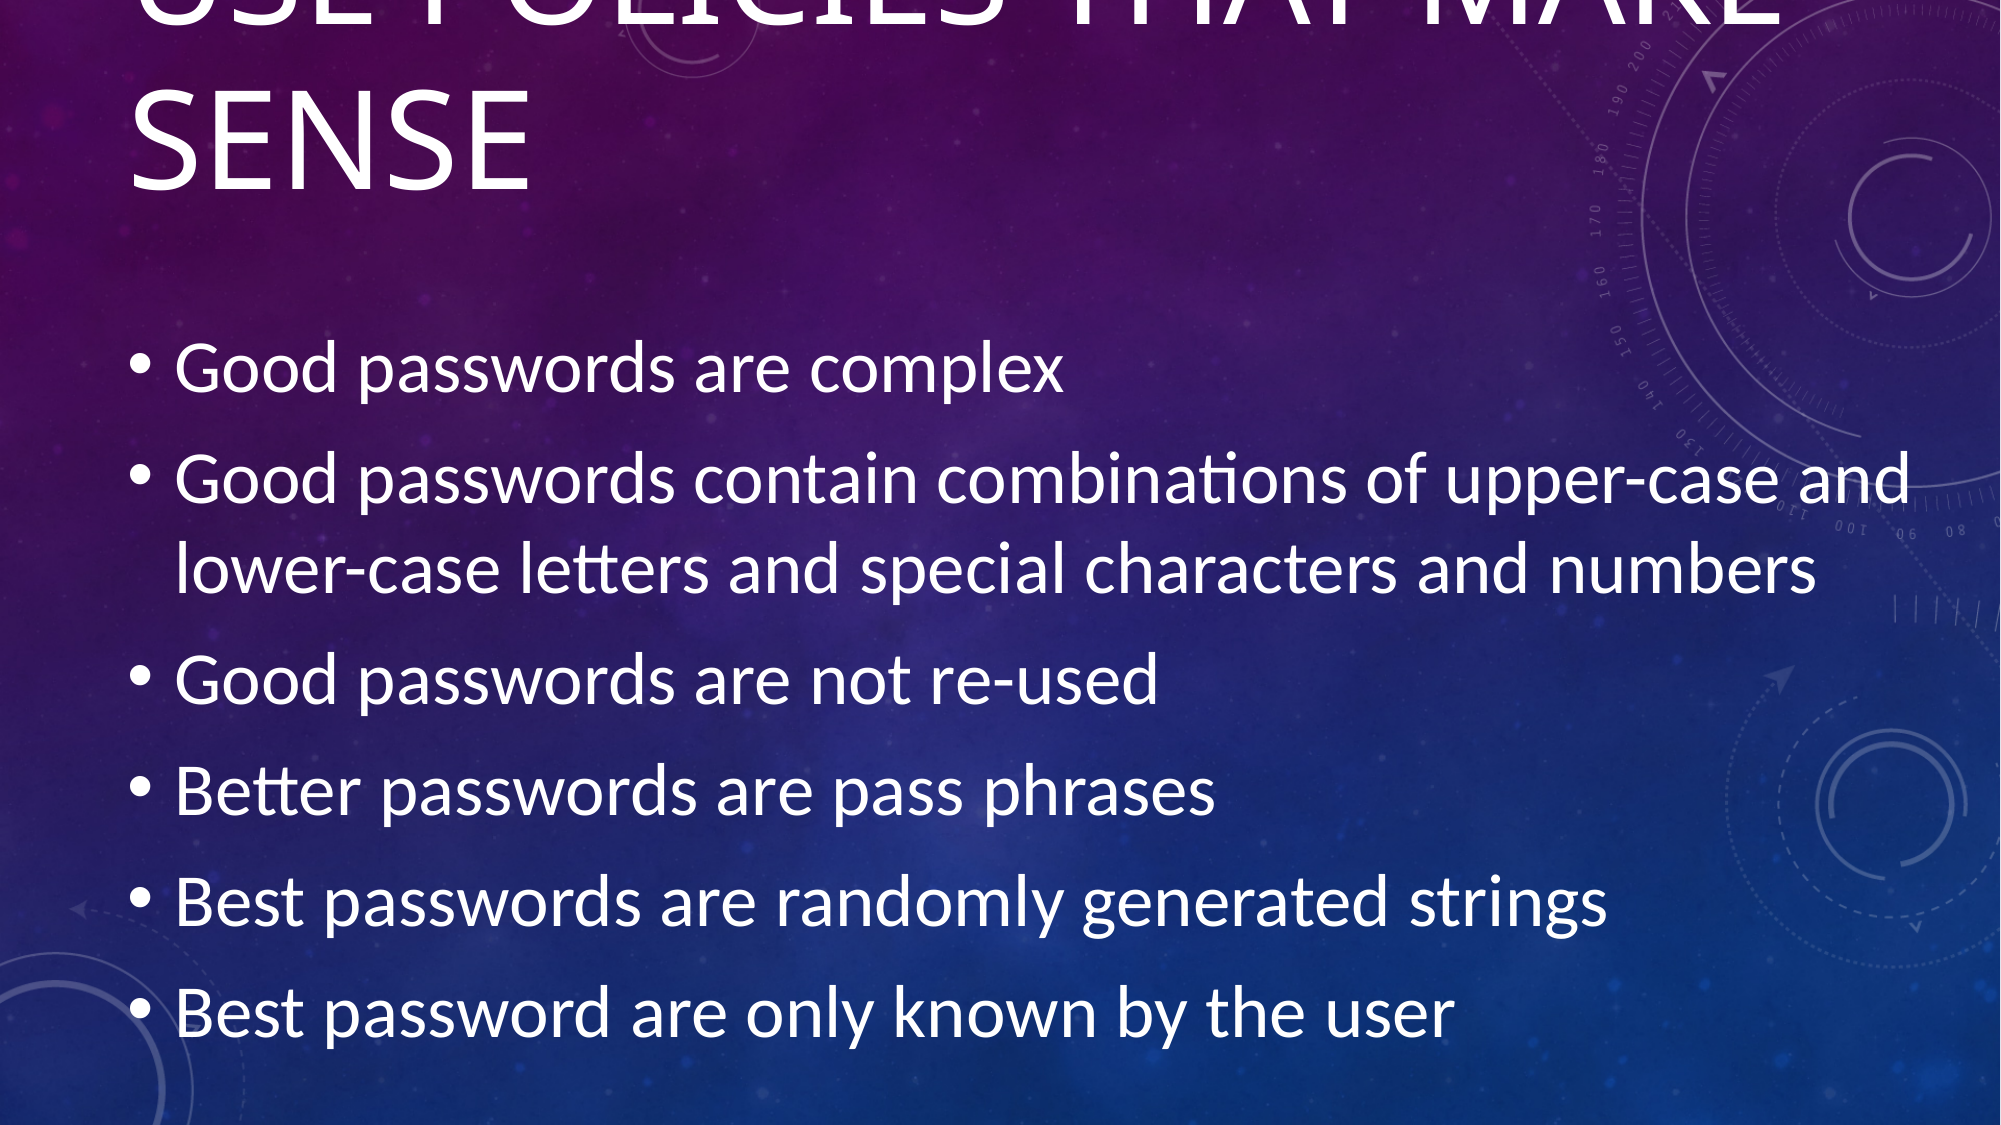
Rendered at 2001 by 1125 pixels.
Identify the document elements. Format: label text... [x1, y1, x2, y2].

list Good passwords are complex Good passwords contain combinations of upper-case and lower-case letters and special characters and numbers Good passwords are not re-used Better passwords are pass phrases Best passwords are randomly generated strings Best password are only known by the user [112, 310, 2000, 1125]
title Use policies that make sense [112, 0, 2000, 225]
picture [0, 0, 2001, 1125]
